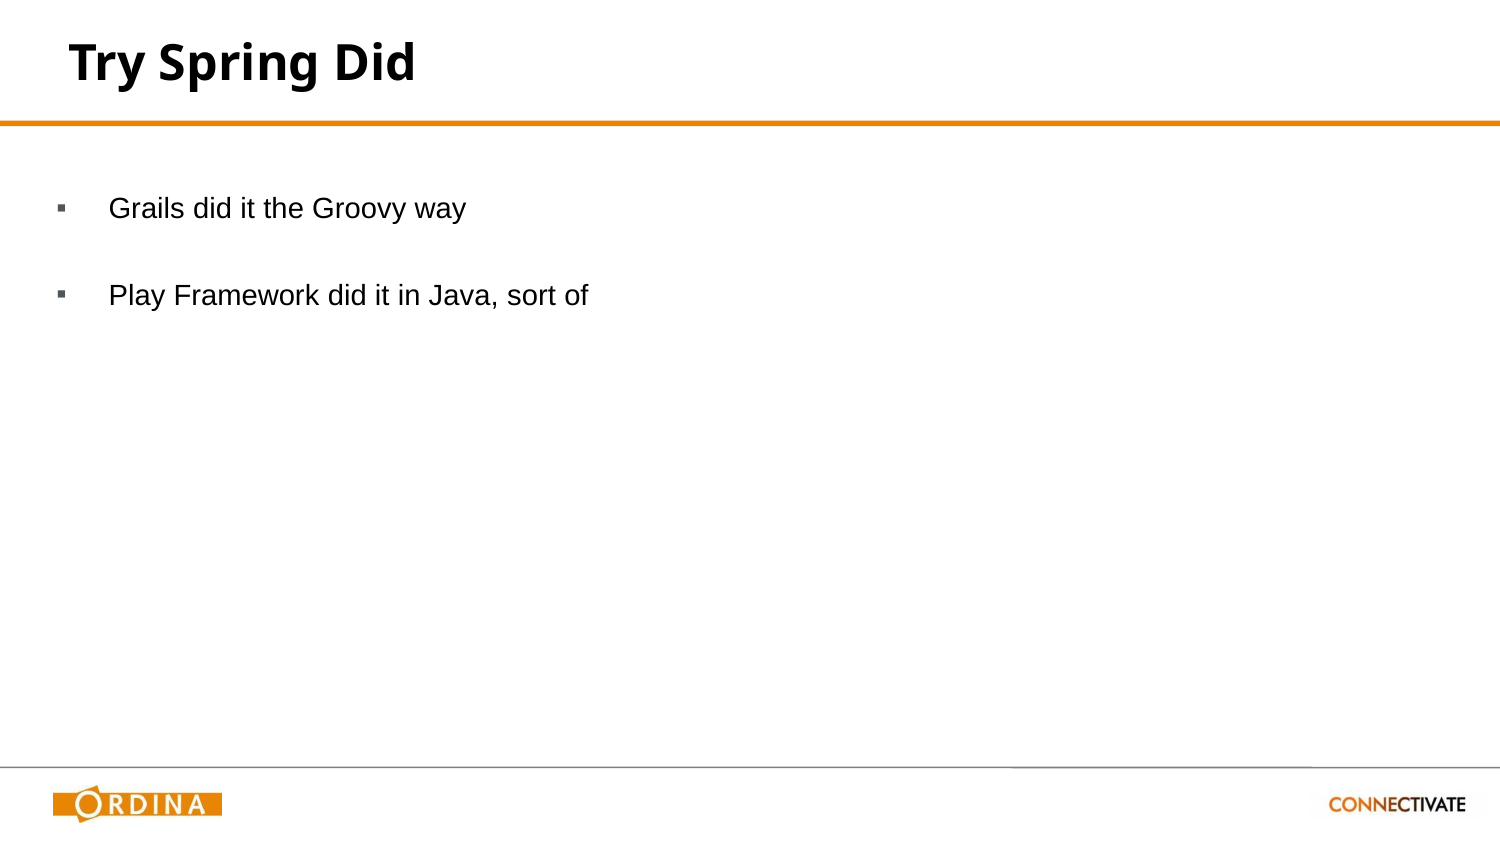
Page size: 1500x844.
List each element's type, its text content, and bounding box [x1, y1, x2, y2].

title Try Spring Did [53, 0, 1459, 121]
picture [1310, 790, 1486, 819]
picture [53, 785, 222, 823]
list Grails did it the Groovy way Play Framework did it in Java, sort of [18, 139, 1460, 750]
